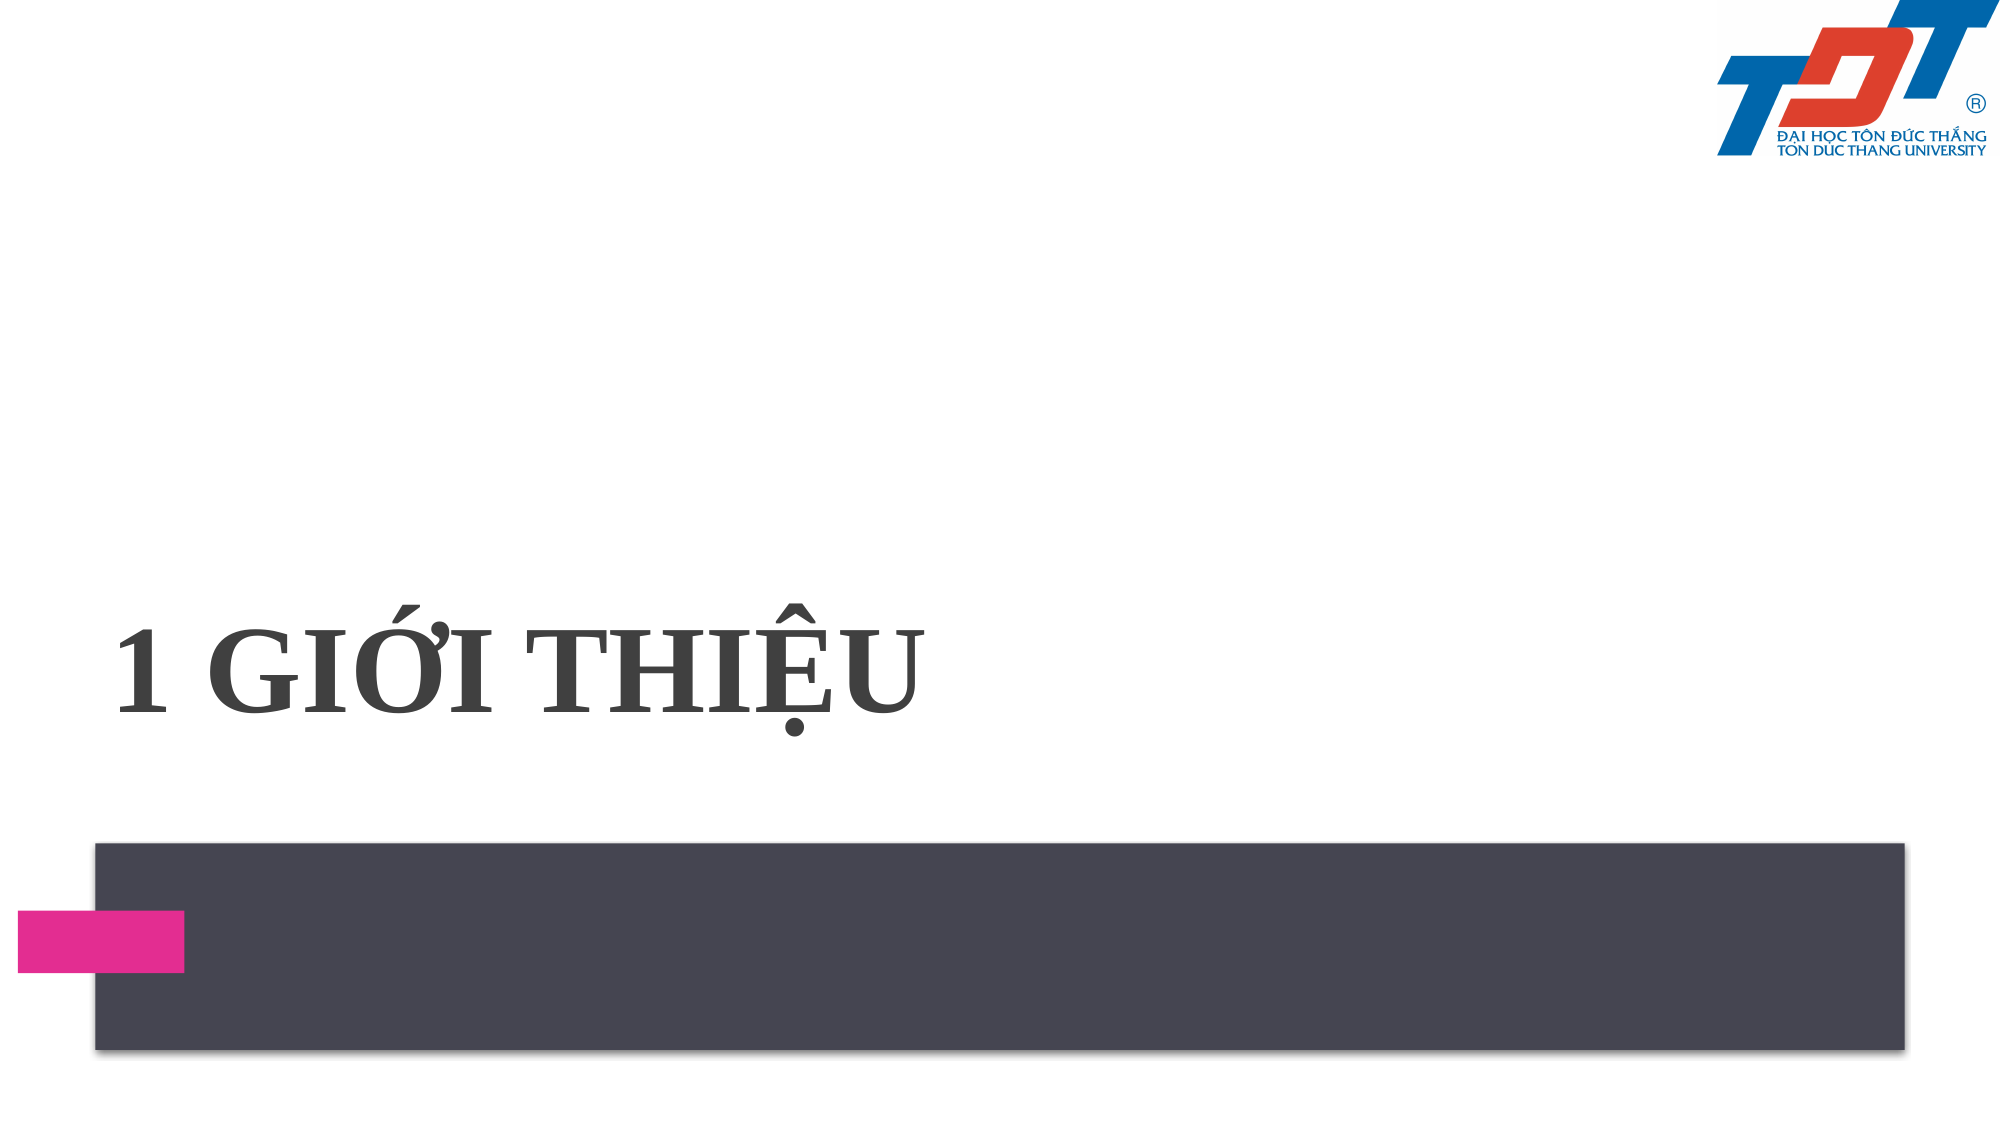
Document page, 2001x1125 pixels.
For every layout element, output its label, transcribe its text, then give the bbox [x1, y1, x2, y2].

picture [1716, 0, 2000, 157]
title 1 giới thiệu [95, 392, 1905, 745]
